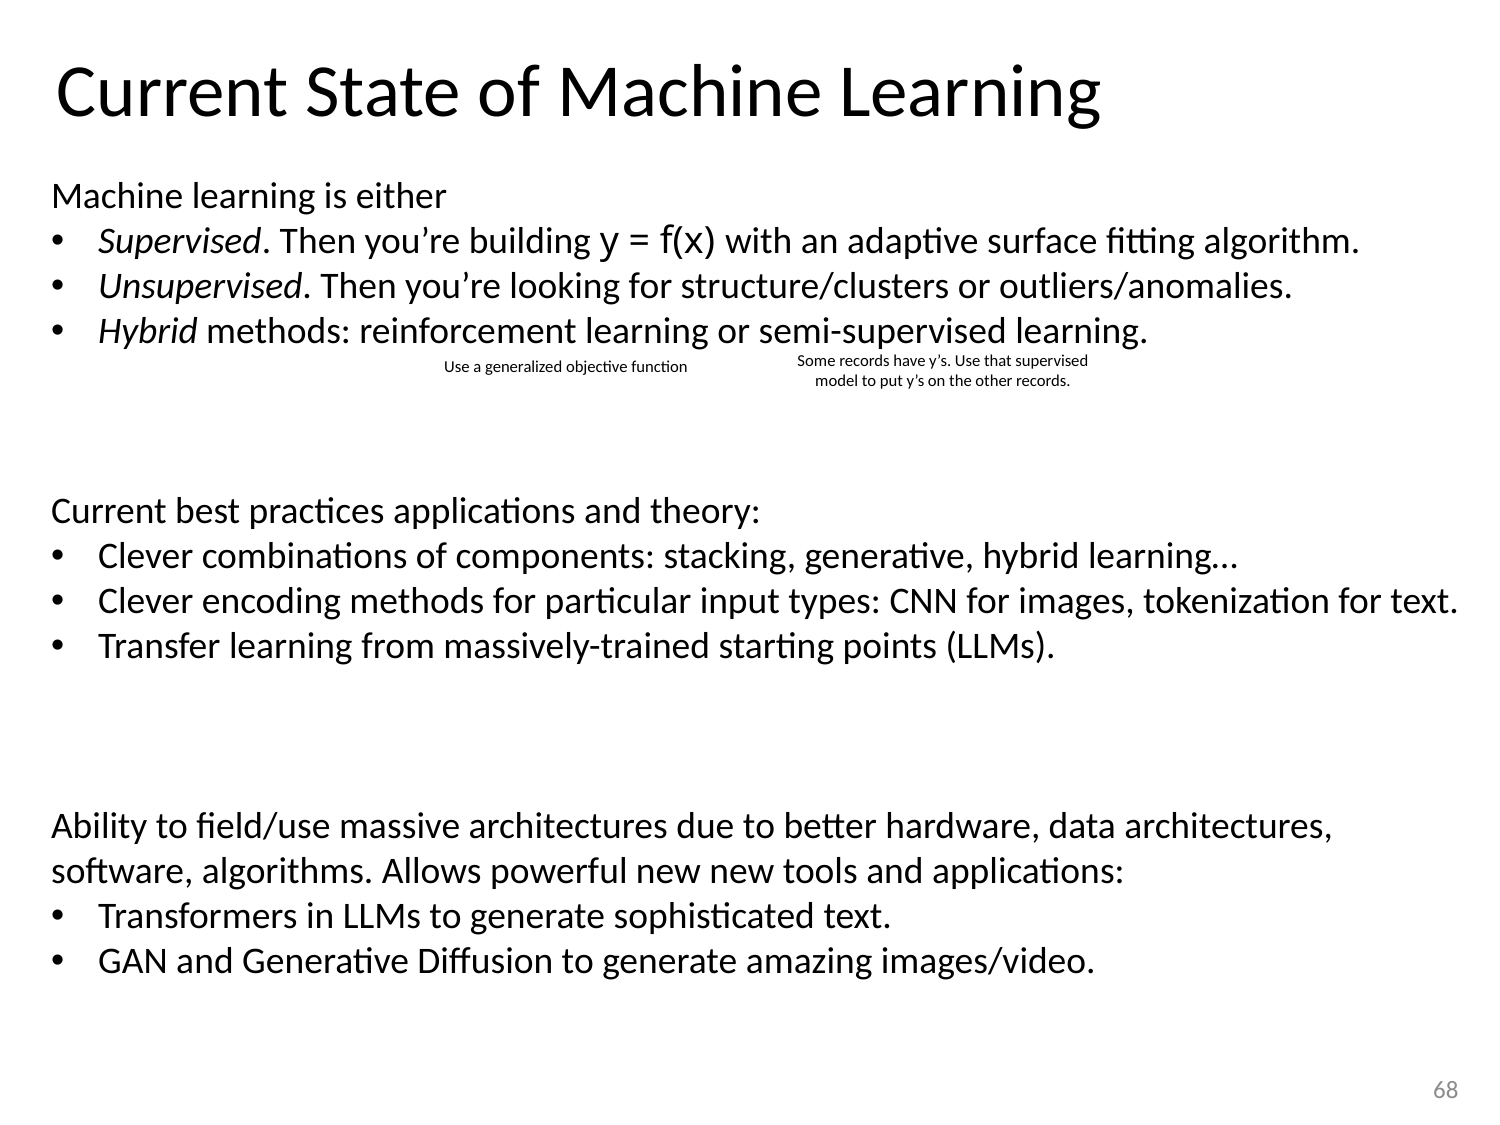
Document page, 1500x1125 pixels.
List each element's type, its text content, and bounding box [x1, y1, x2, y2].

slide_number 68 [1395, 1058, 1474, 1119]
title Current State of Machine Learning [41, 0, 1463, 164]
text_box Machine learning is either Supervised. Then you’re building y = f(x) with an adaptive surface fitting algorithm. Unsupervised. Then you’re looking for structure/clusters or outliers/anomalies. Hybrid methods: reinforcement learning or semi-supervised learning. Current best practices applications and theory: Clever combinations of components: stacking, generative, hybrid learning… Clever encoding methods for particular input types: CNN for images, tokenization for text. Transfer learning from massively-trained starting points (LLMs). Ability to field/use massive architectures due to better hardware, data architectures, software, algorithms. Allows powerful new new tools and applications: Transformers in LLMs to generate sophisticated text. GAN and Generative Diffusion to generate amazing images/video. [36, 164, 1481, 1034]
text_box Use a generalized objective function [429, 347, 703, 383]
text_box Some records have y’s. Use that supervised model to put y’s on the other records. [777, 342, 1109, 398]
